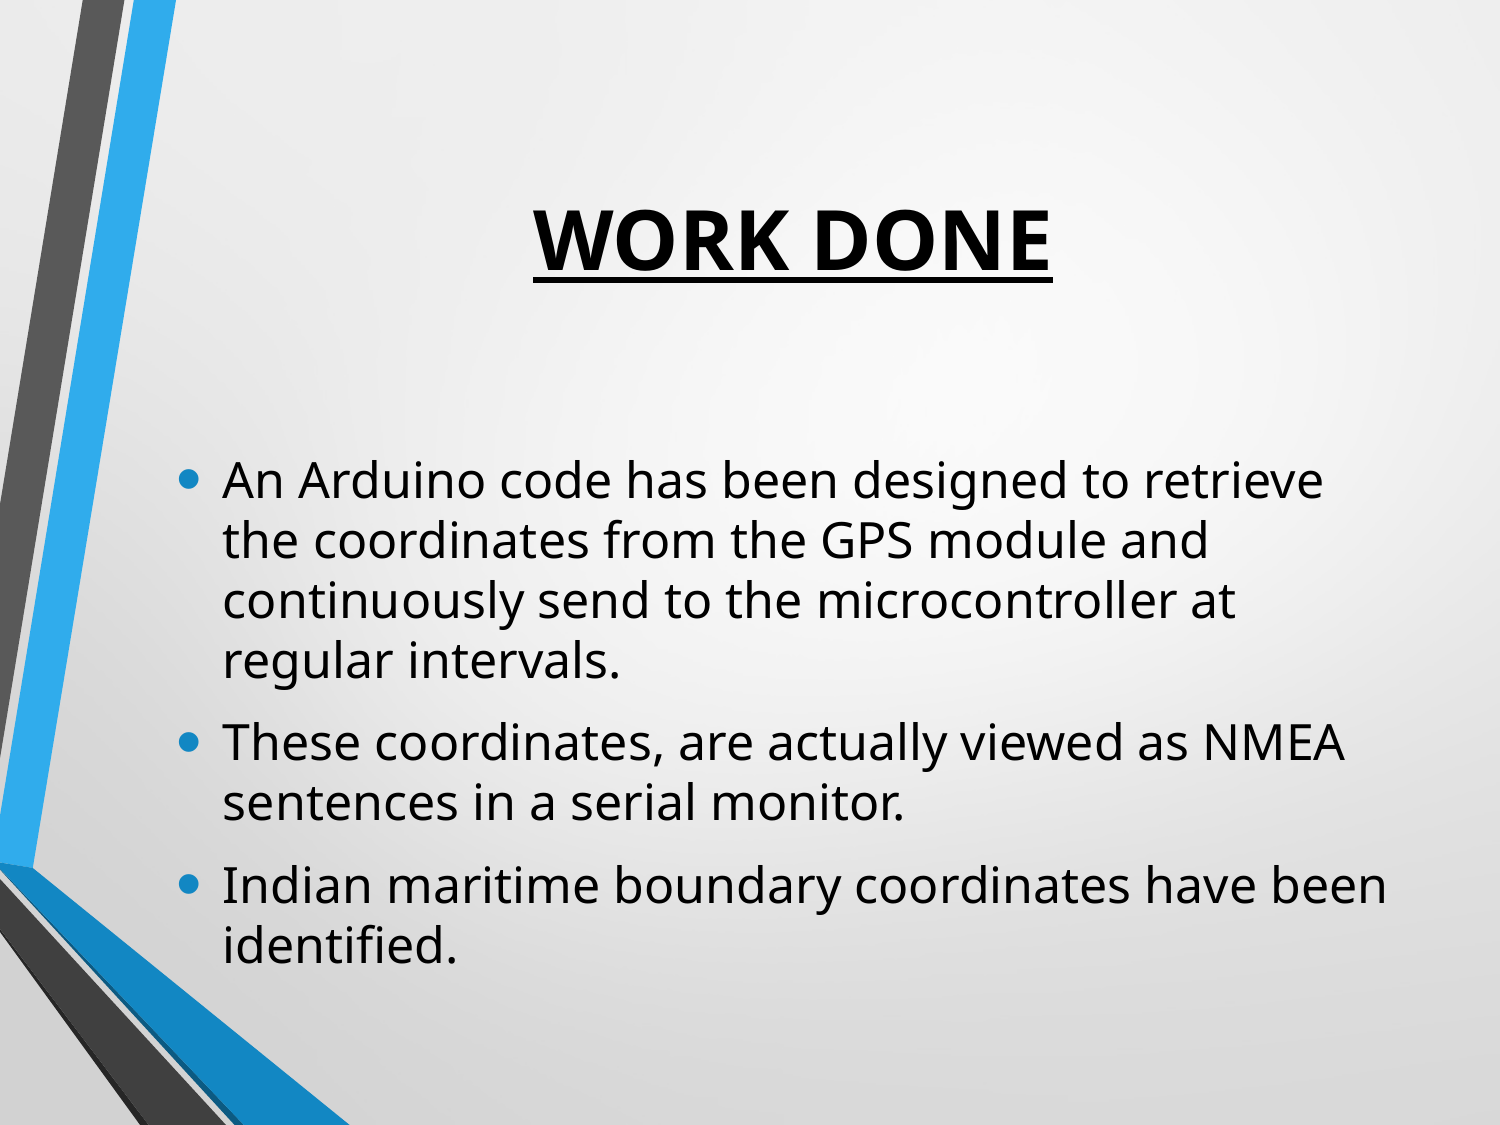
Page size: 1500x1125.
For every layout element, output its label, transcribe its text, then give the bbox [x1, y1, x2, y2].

title WORK DONE [161, 75, 1425, 400]
list An Arduino code has been designed to retrieve the coordinates from the GPS module and continuously send to the microcontroller at regular intervals. These coordinates, are actually viewed as NMEA sentences in a serial monitor. Indian maritime boundary coordinates have been identified. [161, 437, 1425, 985]
